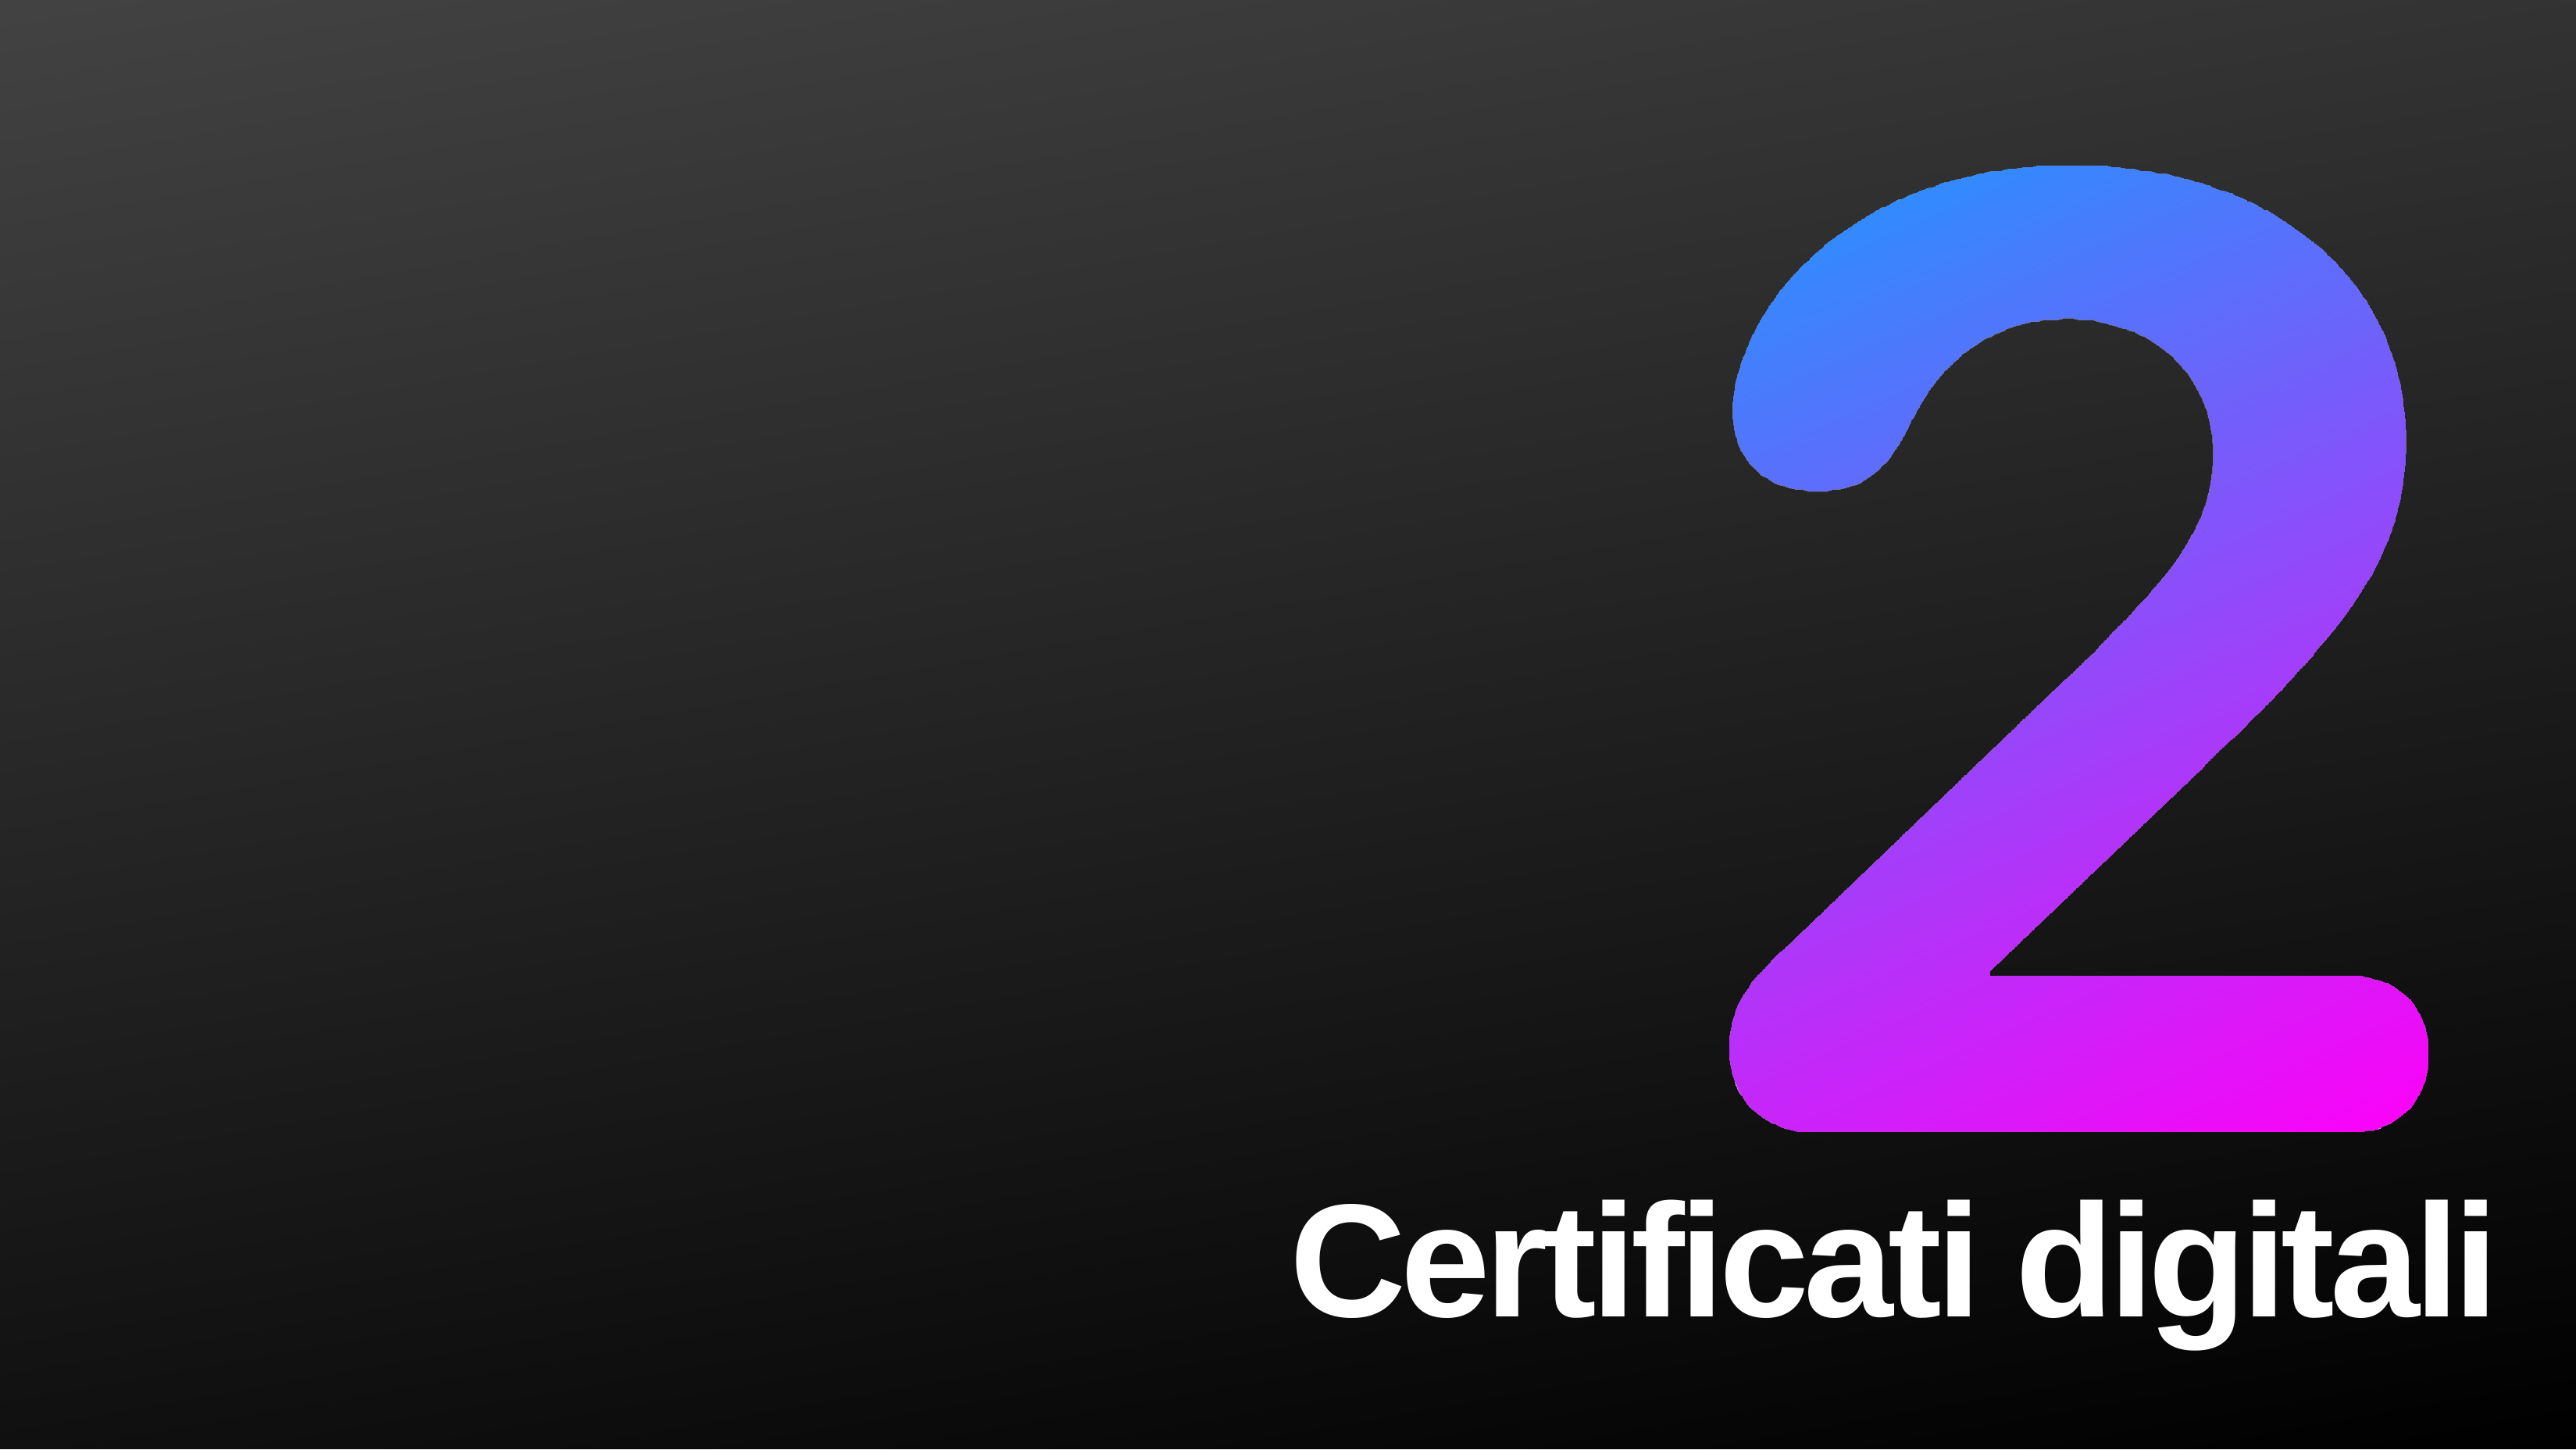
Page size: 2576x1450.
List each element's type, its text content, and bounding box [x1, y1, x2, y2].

picture [0, 0, 2576, 1449]
text_box Certificati digitali [1287, 1154, 2546, 1349]
